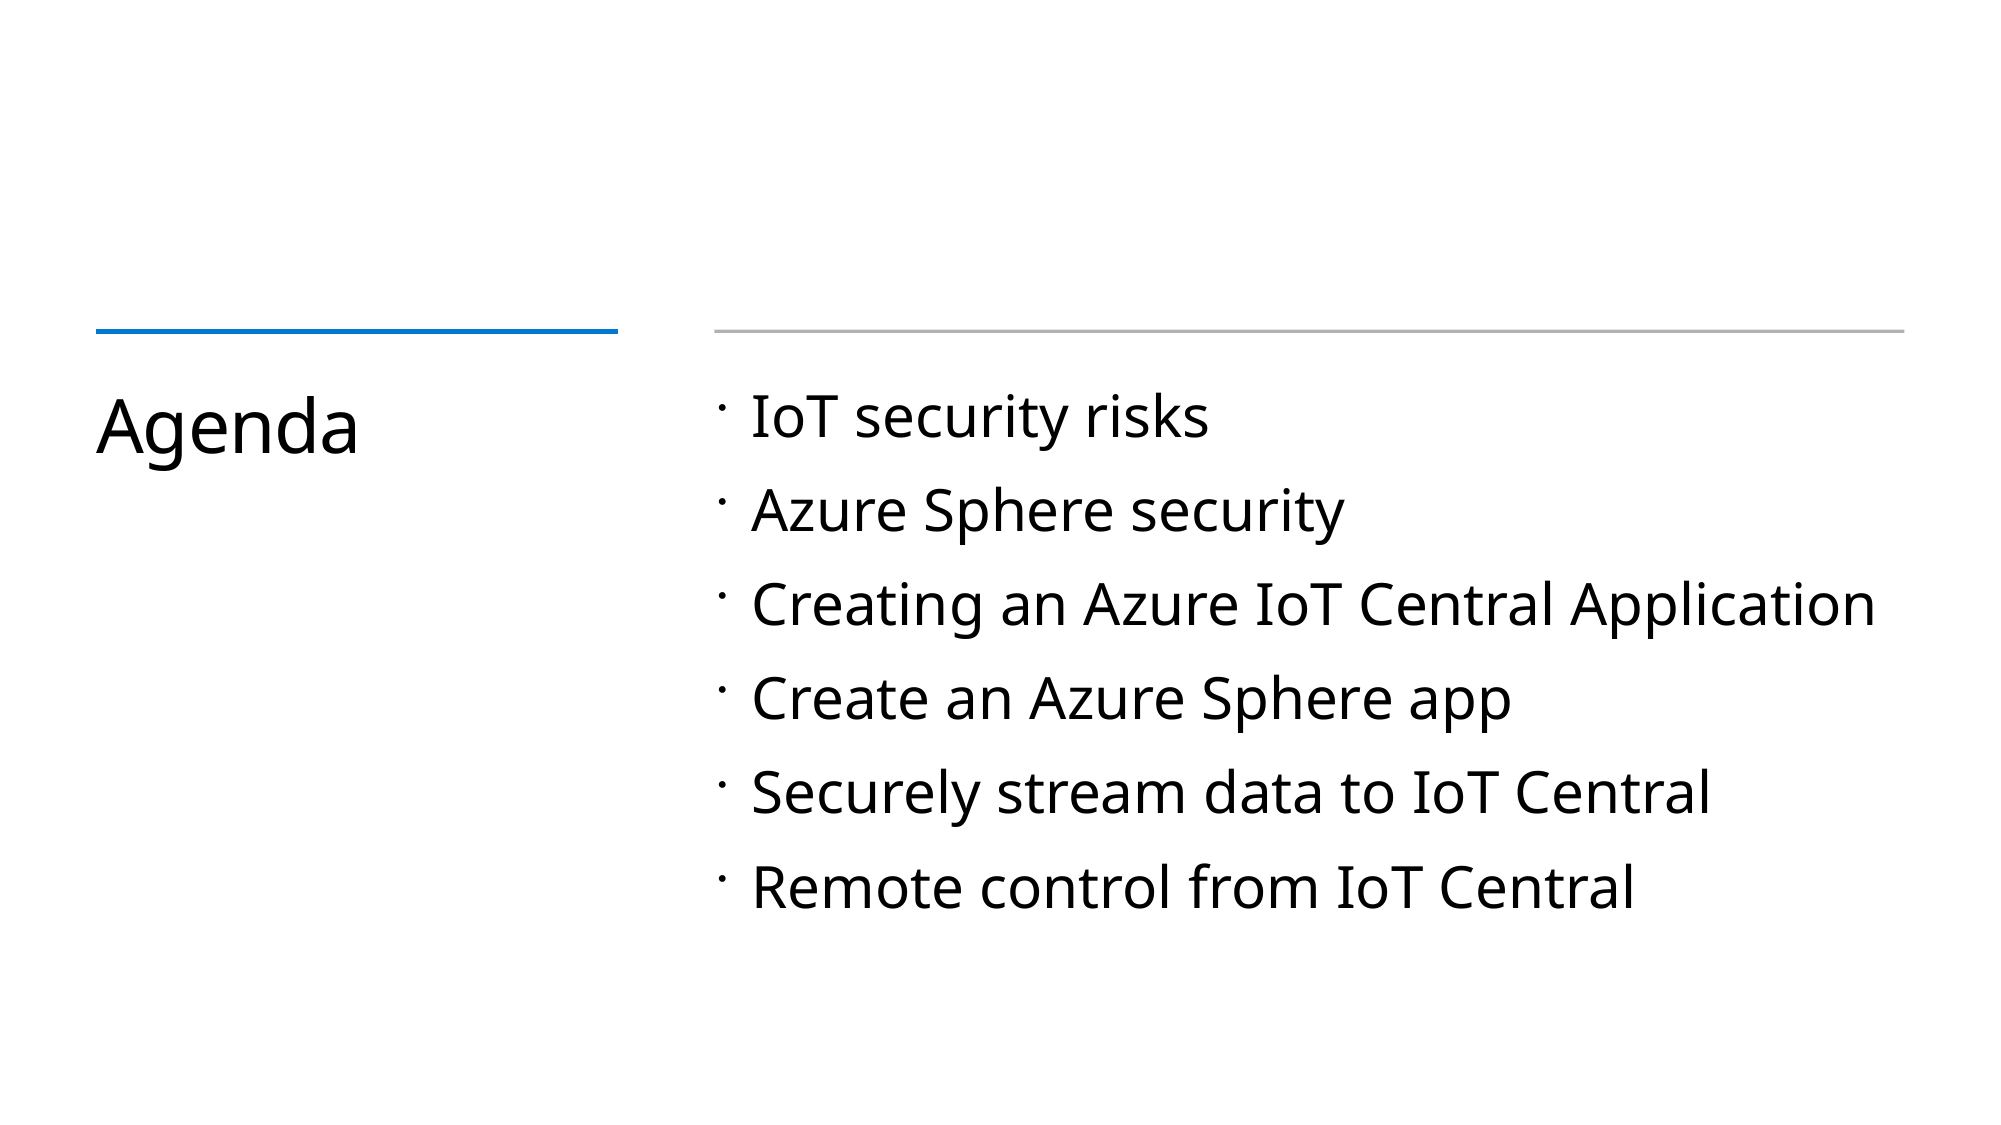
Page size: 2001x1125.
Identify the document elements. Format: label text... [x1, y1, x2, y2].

text_box [984, 439, 1016, 685]
list IoT security risks Azure Sphere security Creating an Azure IoT Central Application Create an Azure Sphere app Securely stream data to IoT Central Remote control from IoT Central [713, 378, 1984, 937]
title Agenda [96, 378, 618, 470]
